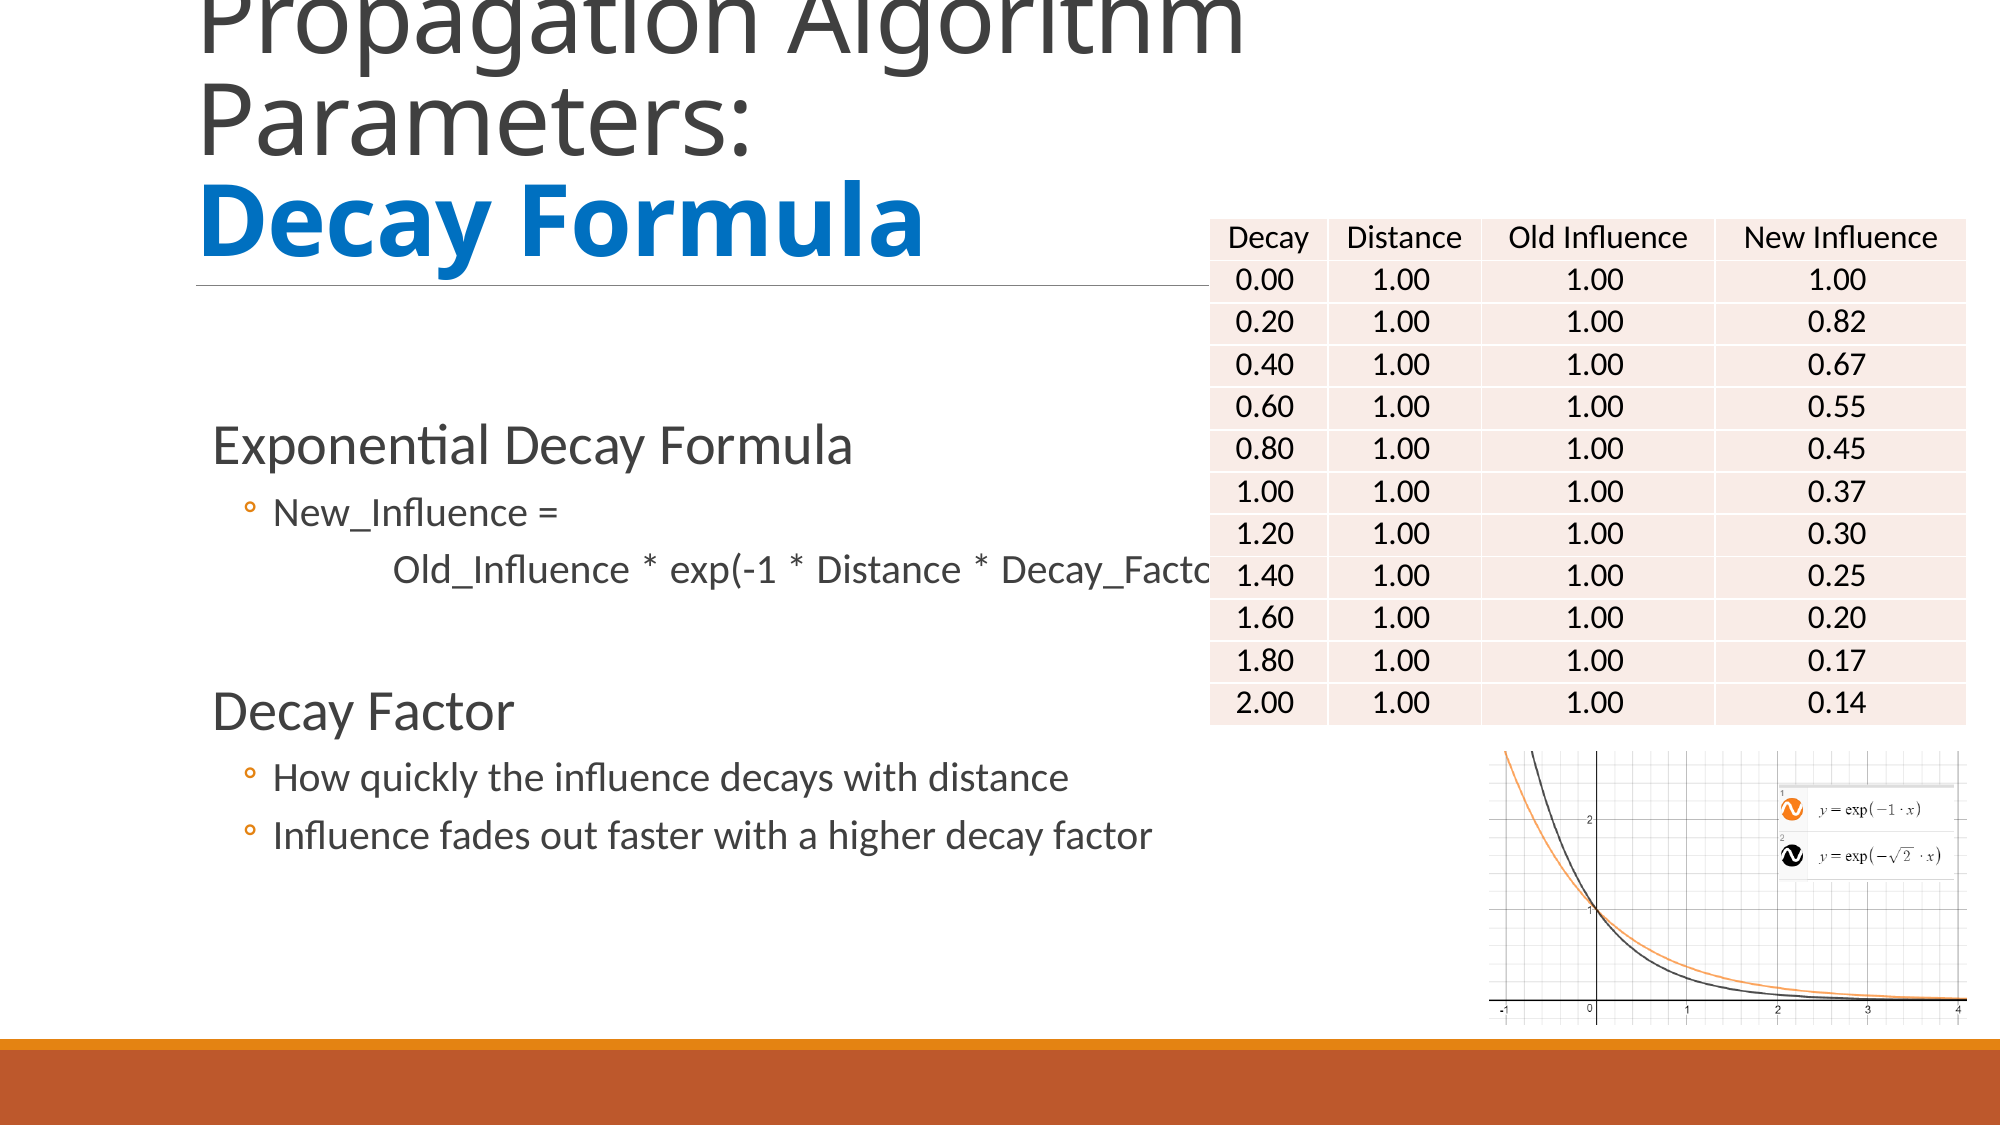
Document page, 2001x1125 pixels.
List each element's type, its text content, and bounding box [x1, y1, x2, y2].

table_cell 0.37 [1716, 473, 1966, 513]
table_cell 1.00 [1482, 515, 1714, 556]
table_cell 1.80 [1210, 642, 1327, 682]
table_cell 0.40 [1210, 346, 1327, 386]
table_cell 1.00 [1482, 684, 1714, 725]
table_header Decay [1210, 219, 1327, 260]
table_cell 0.30 [1716, 515, 1966, 556]
table_cell 0.25 [1716, 557, 1966, 598]
table_cell 2.00 [1210, 684, 1327, 725]
table_cell 0.17 [1716, 642, 1966, 682]
table_cell 1.00 [1482, 473, 1714, 513]
picture [1488, 750, 1968, 1026]
table_cell 1.00 [1329, 557, 1481, 598]
table_cell 1.00 [1482, 431, 1714, 471]
table_cell 1.40 [1210, 557, 1327, 598]
table_cell 1.20 [1210, 515, 1327, 556]
table_cell 1.00 [1329, 388, 1481, 429]
table_cell 0.80 [1210, 431, 1327, 471]
table_cell 1.00 [1329, 261, 1481, 302]
table_cell 1.00 [1210, 473, 1327, 513]
table_cell 0.20 [1210, 304, 1327, 344]
table_header Distance [1329, 219, 1481, 260]
table_cell 1.00 [1329, 346, 1481, 386]
table_cell 0.67 [1716, 346, 1966, 386]
table_cell 0.60 [1210, 388, 1327, 429]
table_cell 0.00 [1210, 261, 1327, 302]
table_cell 1.00 [1482, 304, 1714, 344]
table_cell 1.00 [1329, 515, 1481, 556]
table_cell 1.00 [1482, 557, 1714, 598]
table_cell 1.00 [1482, 261, 1714, 302]
table_cell 1.00 [1329, 600, 1481, 640]
table_cell 0.55 [1716, 388, 1966, 429]
table_cell 0.82 [1716, 304, 1966, 344]
table_cell 0.14 [1716, 684, 1966, 725]
table_cell 1.00 [1329, 684, 1481, 725]
table_cell 1.00 [1329, 642, 1481, 682]
table_cell 1.00 [1482, 600, 1714, 640]
table_cell 1.00 [1329, 304, 1481, 344]
table_header New Influence [1716, 219, 1966, 260]
table_cell 1.00 [1482, 346, 1714, 386]
table_cell 0.45 [1716, 431, 1966, 471]
title Propagation Algorithm Parameters: Decay Formula [179, 47, 1830, 285]
table_cell 1.00 [1716, 261, 1966, 302]
table_cell 0.20 [1716, 600, 1966, 640]
table_header Old Influence [1482, 219, 1714, 260]
list Exponential Decay Formula New_Influence = Old_Influence * exp(-1 * Distance * Decay_Factor) Decay Factor How quickly the influence decays with distance Influence fades out faster with a higher decay factor [179, 407, 1830, 963]
table_cell 1.60 [1210, 600, 1327, 640]
table_cell 1.00 [1329, 473, 1481, 513]
table_cell 1.00 [1482, 388, 1714, 429]
table_cell 1.00 [1329, 431, 1481, 471]
table_cell 1.00 [1482, 642, 1714, 682]
